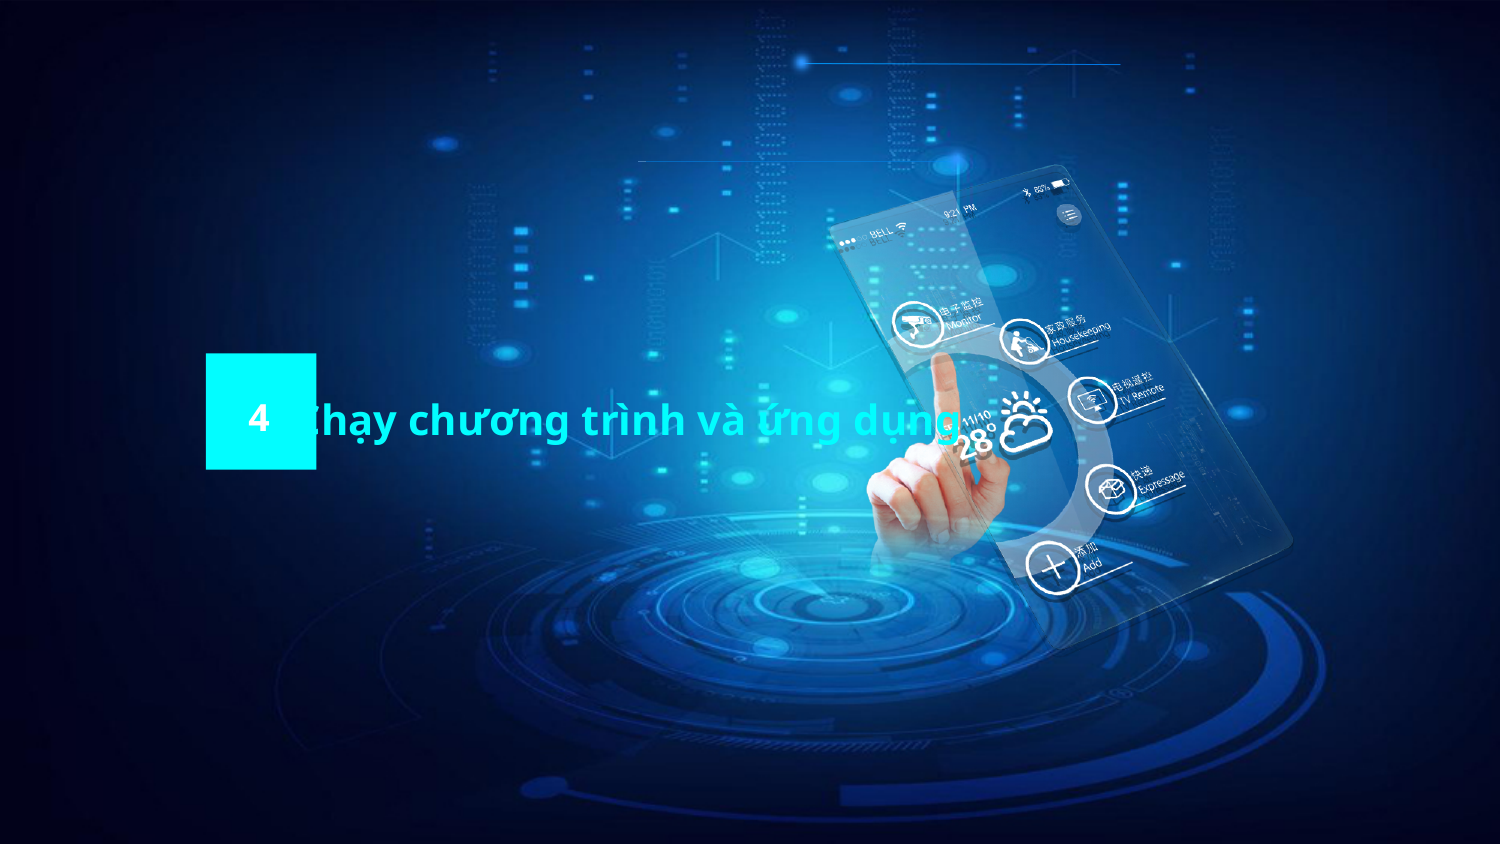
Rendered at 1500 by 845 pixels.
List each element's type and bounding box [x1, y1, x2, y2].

picture [0, 0, 1500, 844]
text_box [205, 353, 317, 470]
